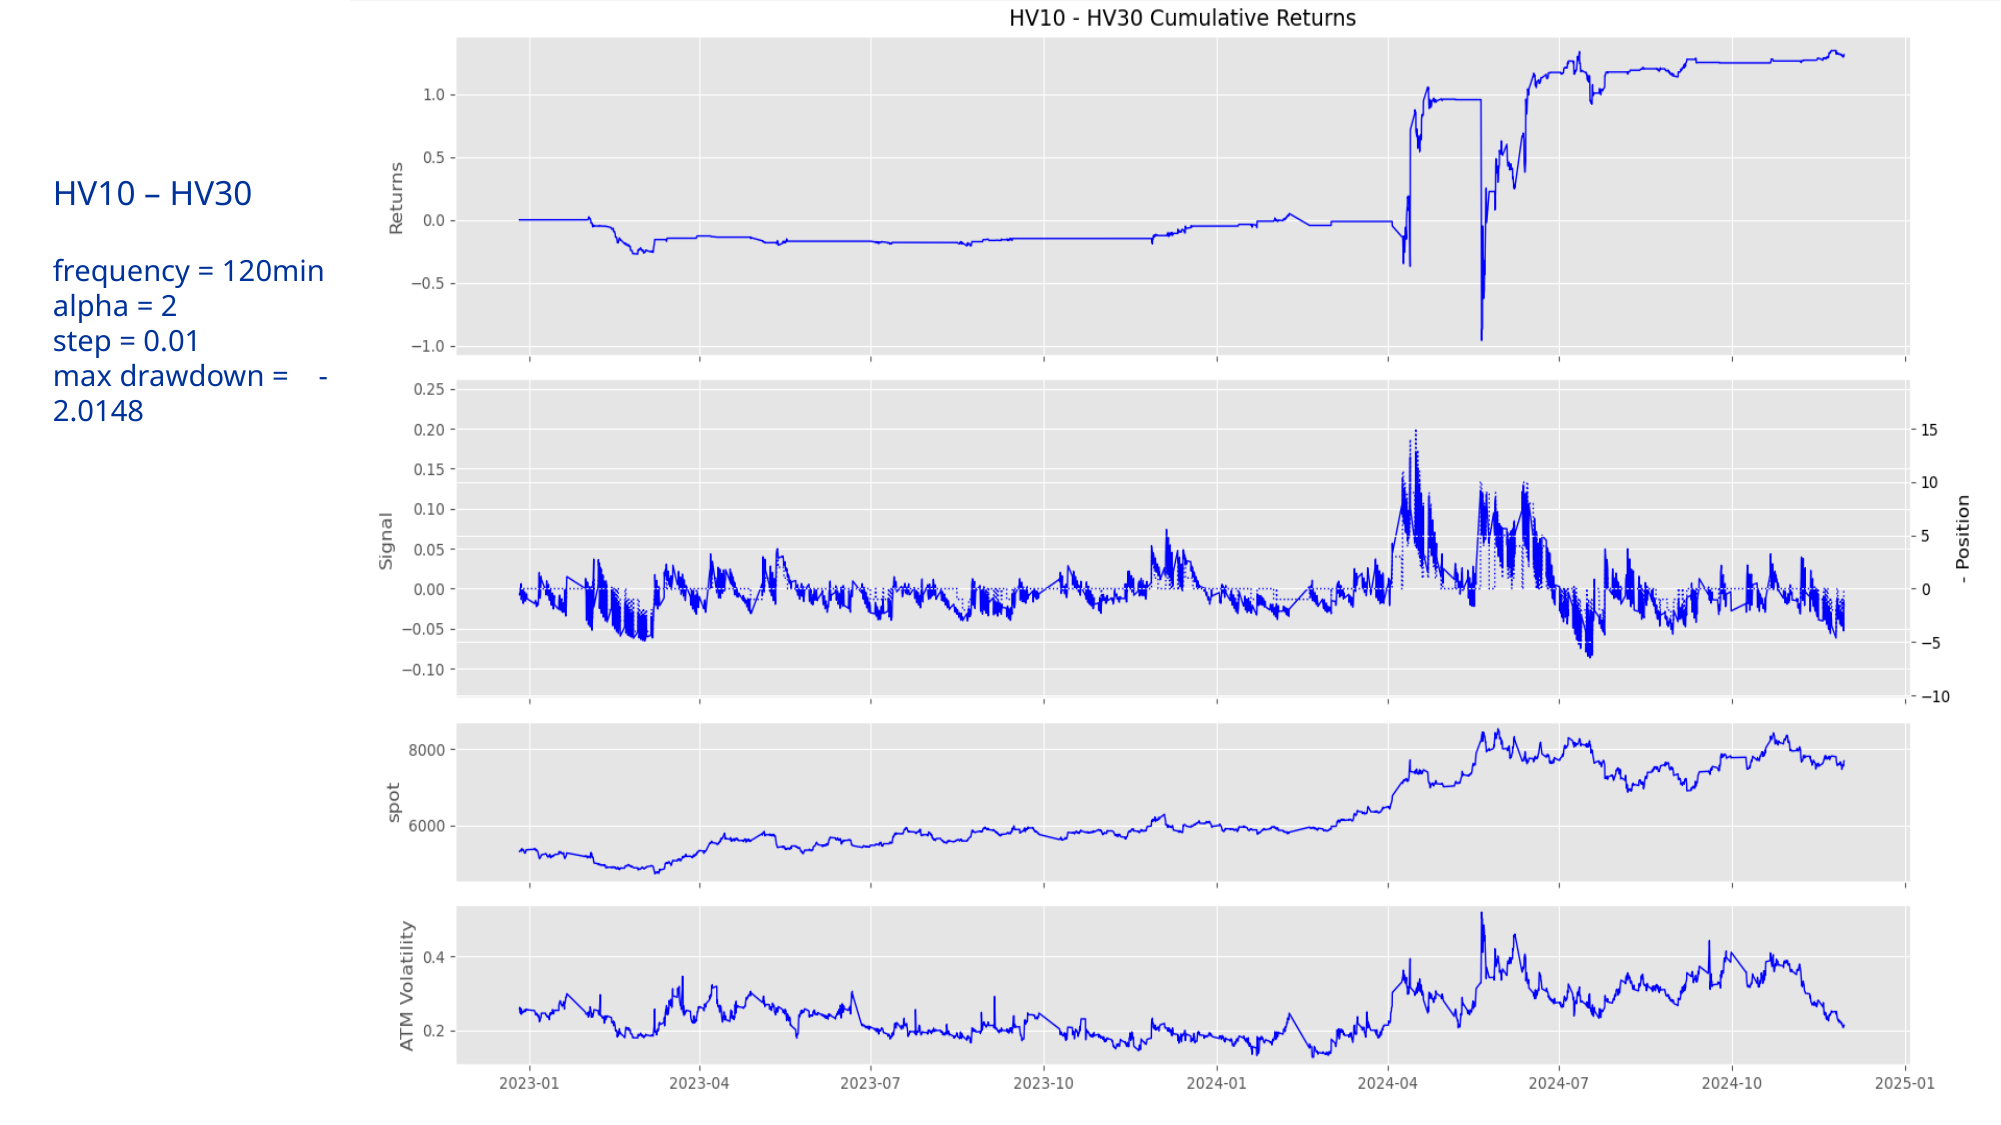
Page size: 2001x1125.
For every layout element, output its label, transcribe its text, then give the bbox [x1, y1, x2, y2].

picture [349, 0, 2000, 1125]
text_box HV10 – HV30 frequency = 120min alpha = 2 step = 0.01 max drawdown = -2.0148 [38, 164, 349, 470]
